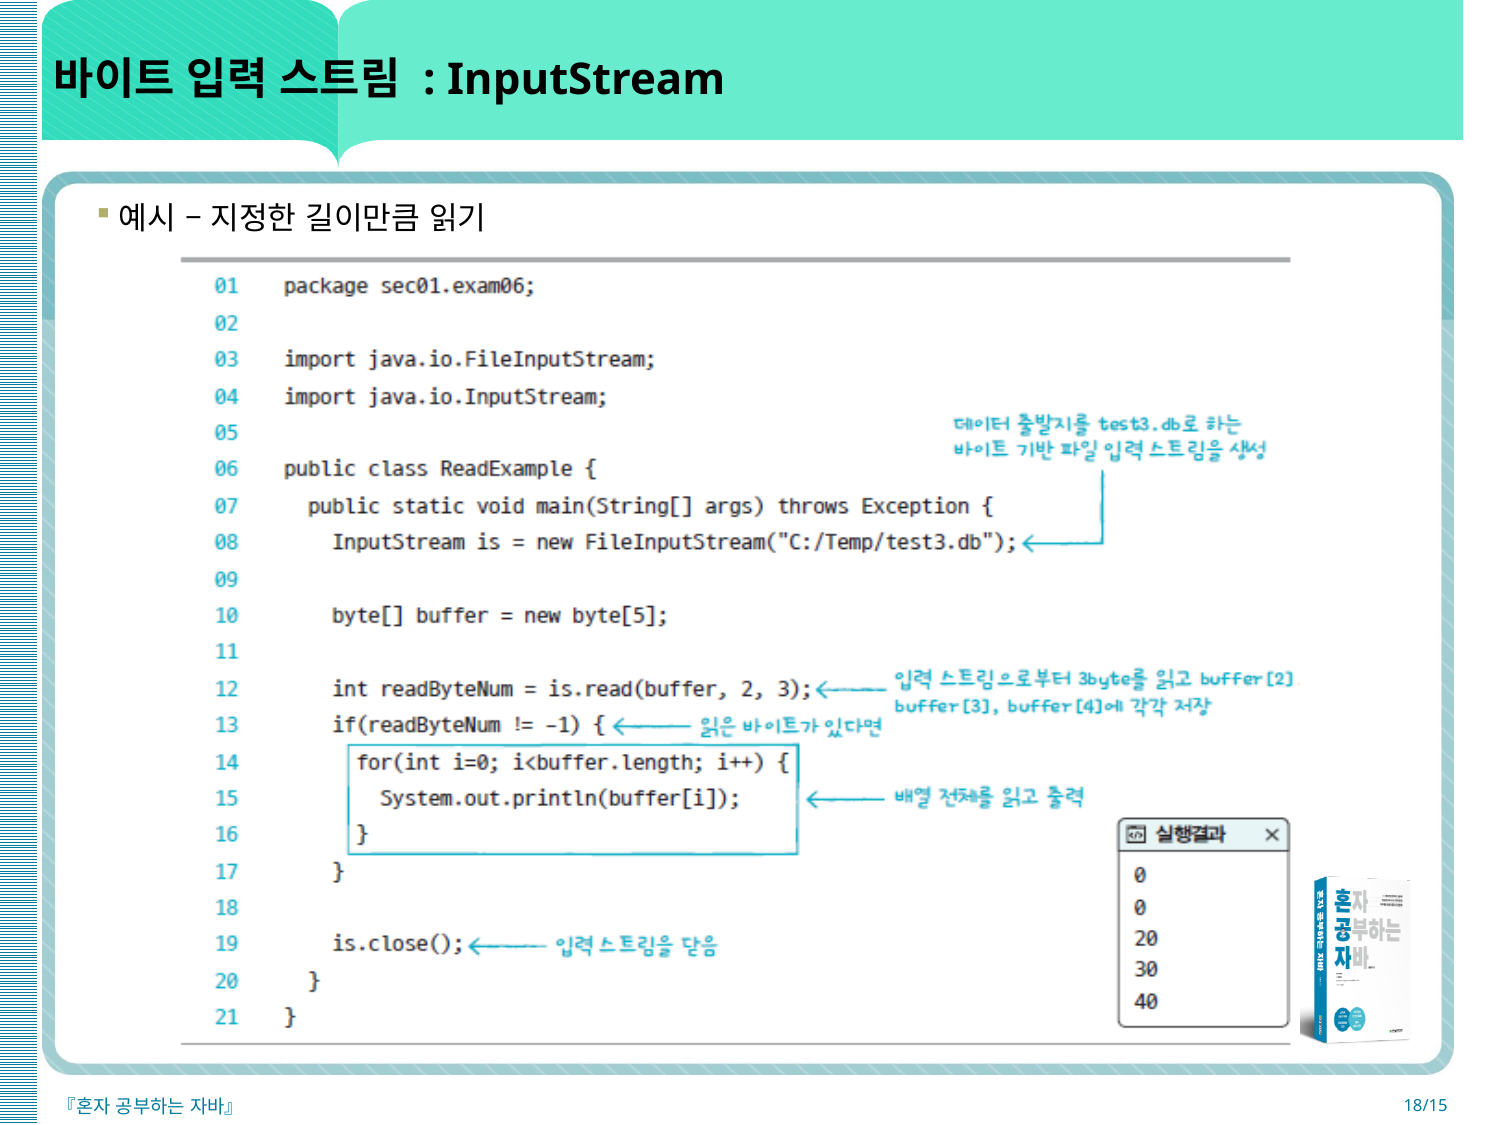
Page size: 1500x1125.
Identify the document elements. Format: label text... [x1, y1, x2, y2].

picture [116, 1102, 131, 1107]
picture [42, 0, 1463, 187]
picture [1243, 797, 1488, 1122]
title 바이트 입력 스트림 : InputStream [39, 42, 1280, 138]
picture [174, 249, 1301, 1053]
picture [68, 1097, 75, 1110]
list 예시 – 지정한 길이만큼 읽기 [37, 187, 1463, 1091]
picture [225, 1102, 232, 1115]
